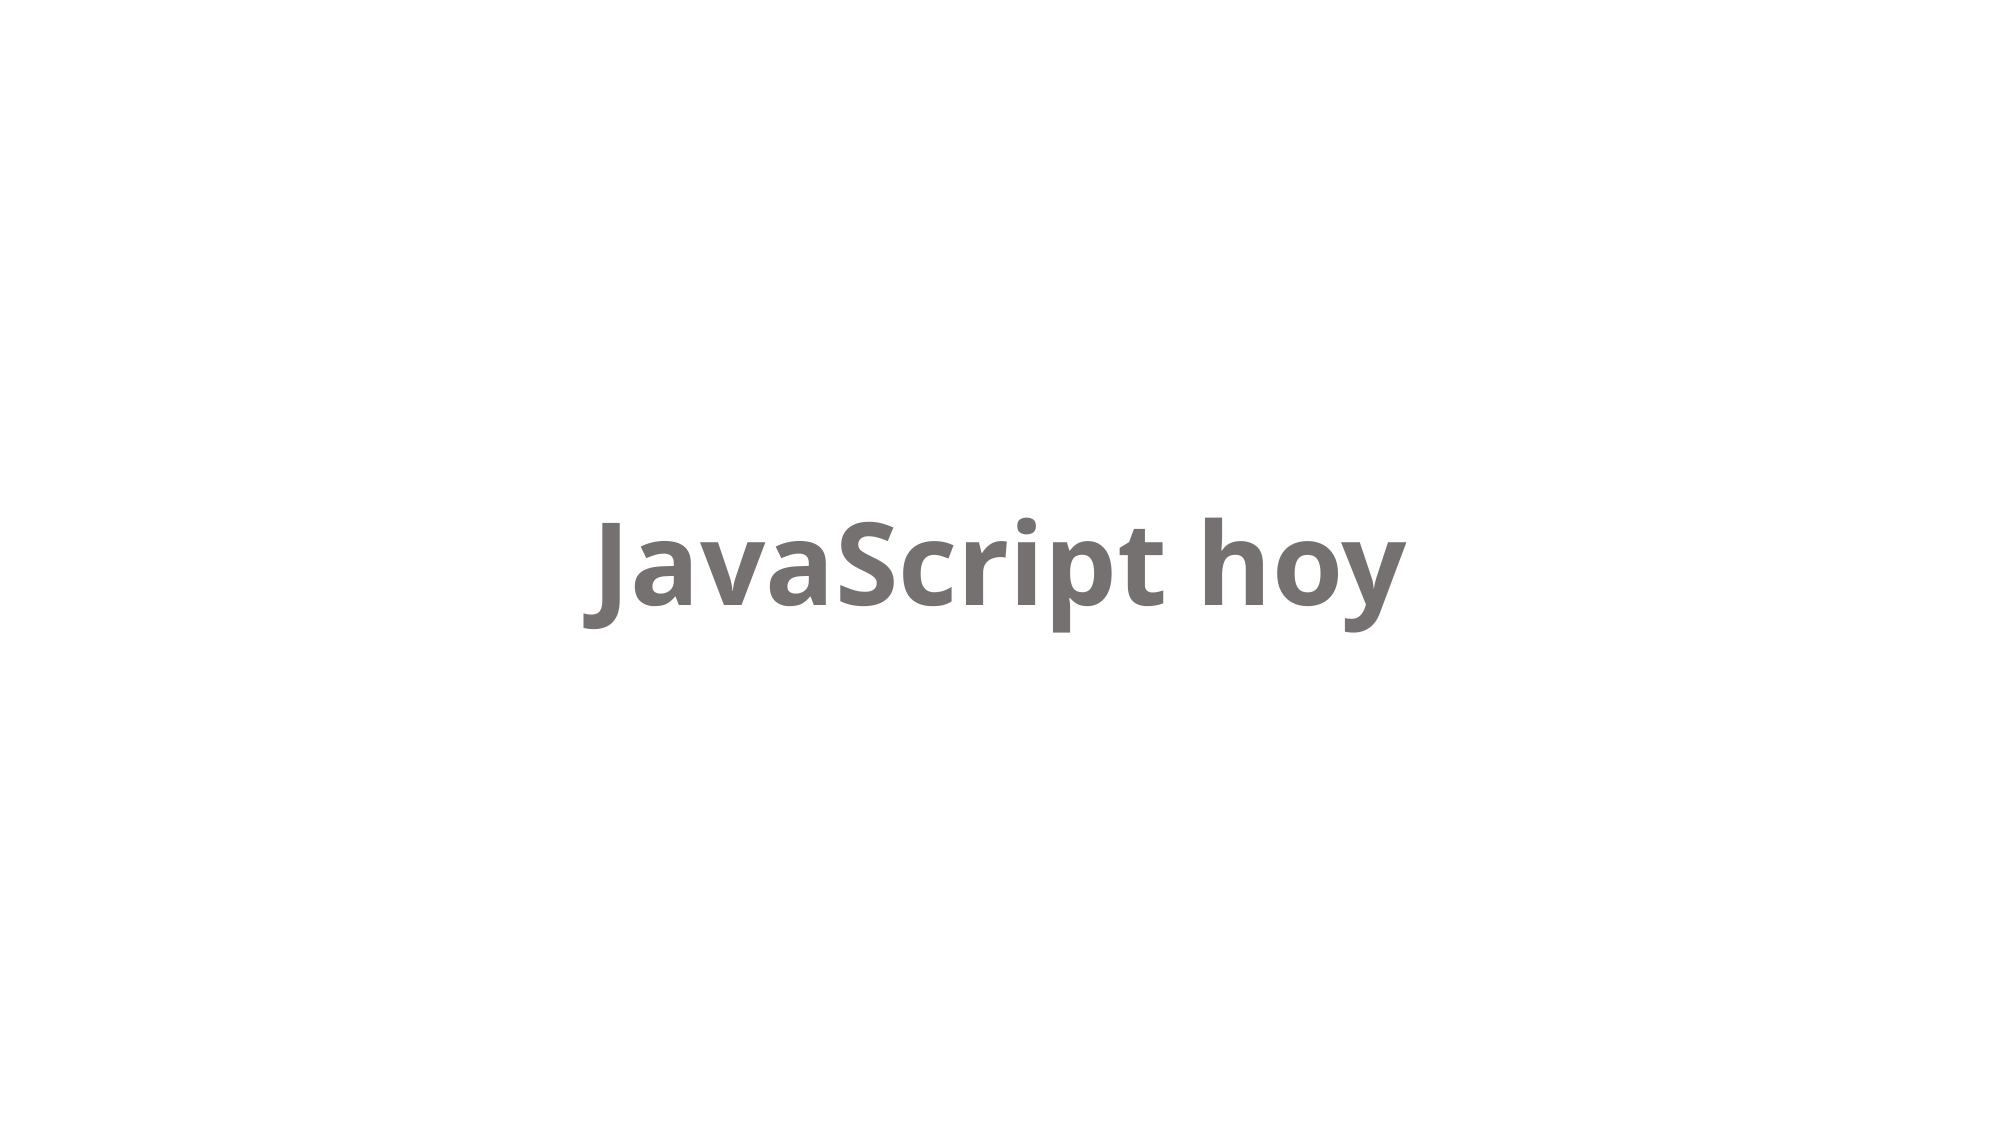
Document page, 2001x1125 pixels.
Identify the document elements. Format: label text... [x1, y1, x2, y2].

title JavaScript hoy [136, 486, 1863, 639]
